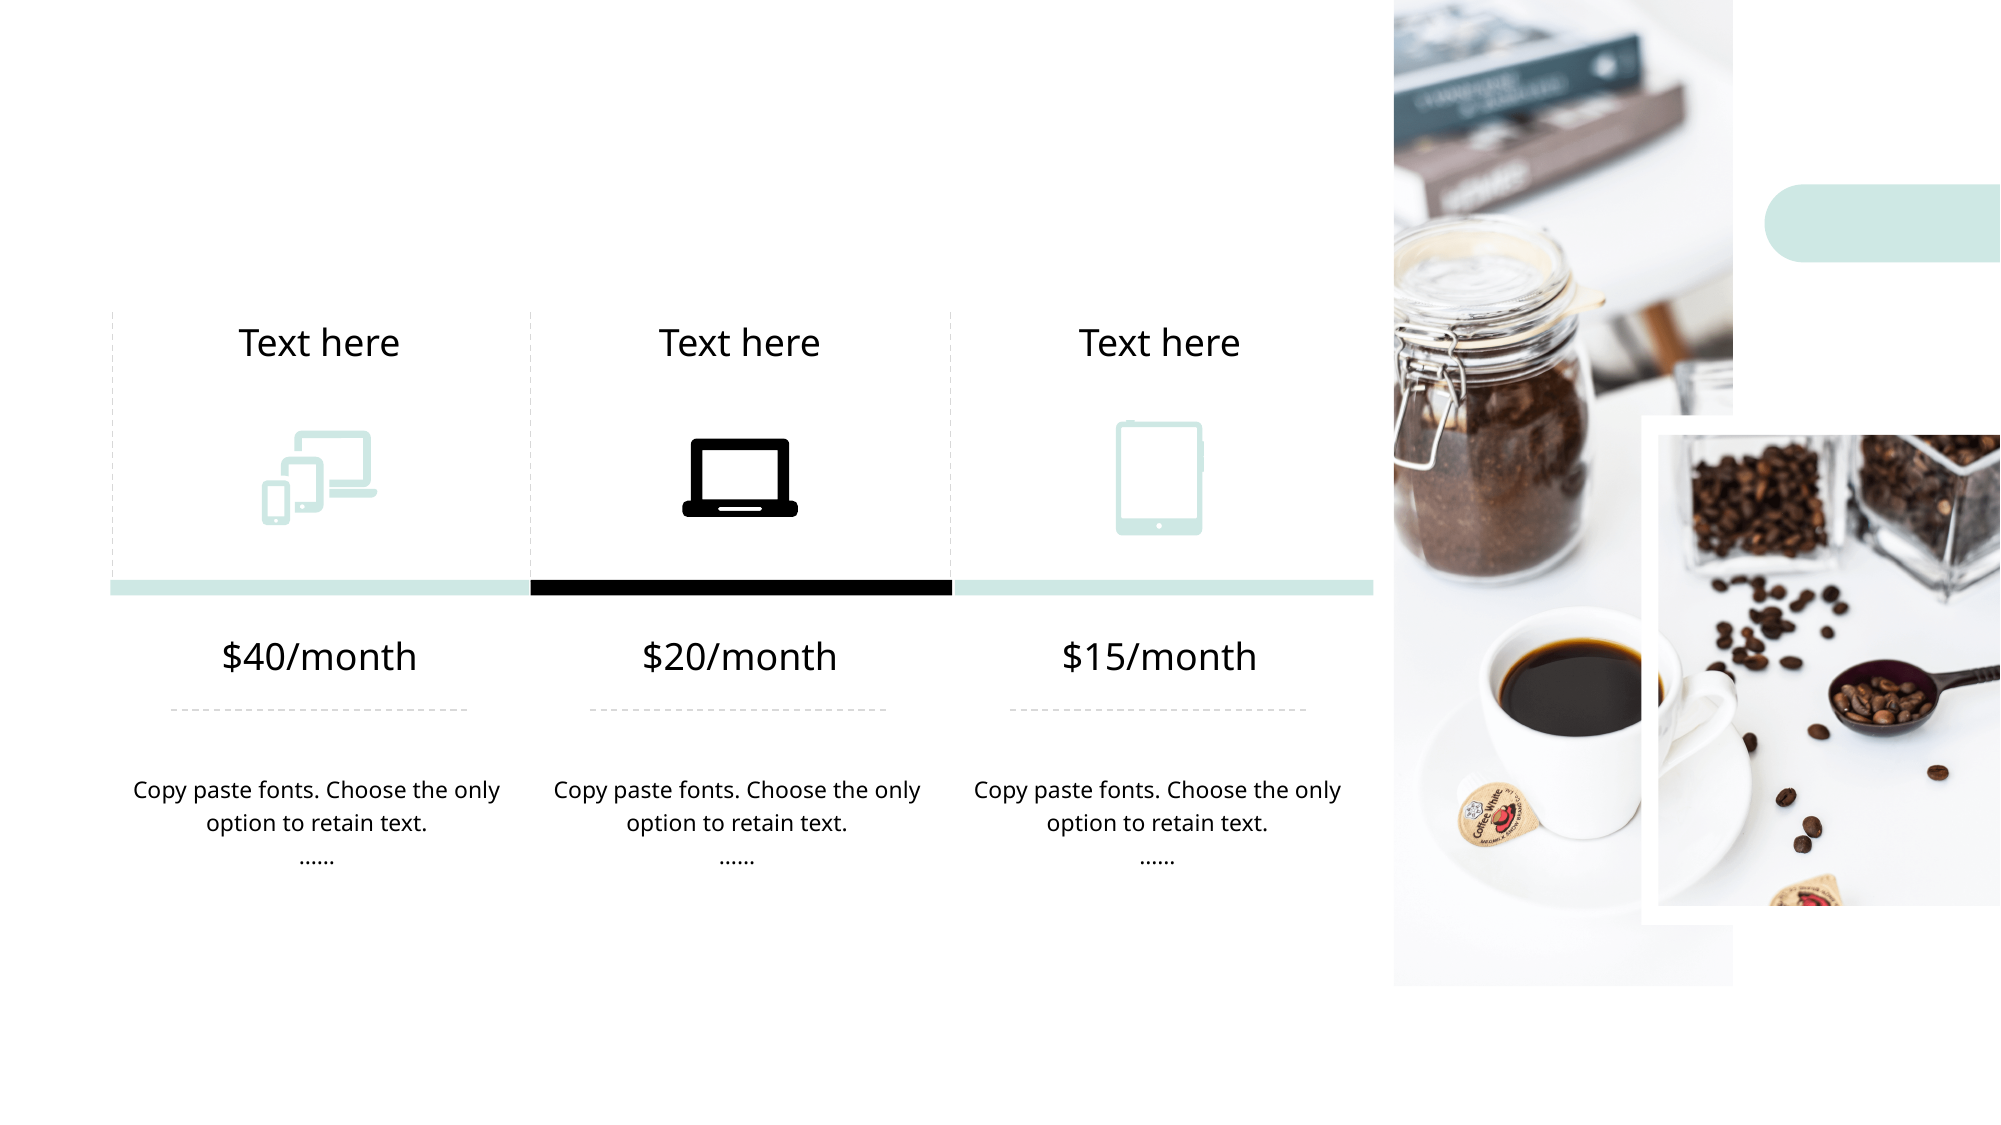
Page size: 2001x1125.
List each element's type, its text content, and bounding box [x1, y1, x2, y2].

text_box [293, 429, 379, 499]
text_box [1393, 0, 1734, 987]
text_box $20/month [536, 607, 944, 704]
text_box [260, 479, 292, 527]
text_box Copy paste fonts. Choose the only option to retain text. …… [951, 762, 1365, 893]
text_box [279, 455, 325, 514]
text_box Copy paste fonts. Choose the only option to retain text. …… [530, 762, 944, 893]
text_box $15/month [956, 607, 1364, 704]
text_box [1115, 420, 1204, 536]
text_box Copy paste fonts. Choose the only option to retain text. …… [110, 762, 524, 893]
text_box Text here [536, 302, 944, 382]
text_box $40/month [115, 607, 524, 704]
text_box [682, 438, 798, 517]
text_box [1763, 183, 2000, 264]
text_box Text here [956, 302, 1364, 382]
text_box [530, 579, 953, 596]
text_box [1657, 434, 2000, 907]
text_box Text here [115, 302, 524, 382]
text_box [109, 579, 530, 596]
text_box [954, 579, 1374, 596]
